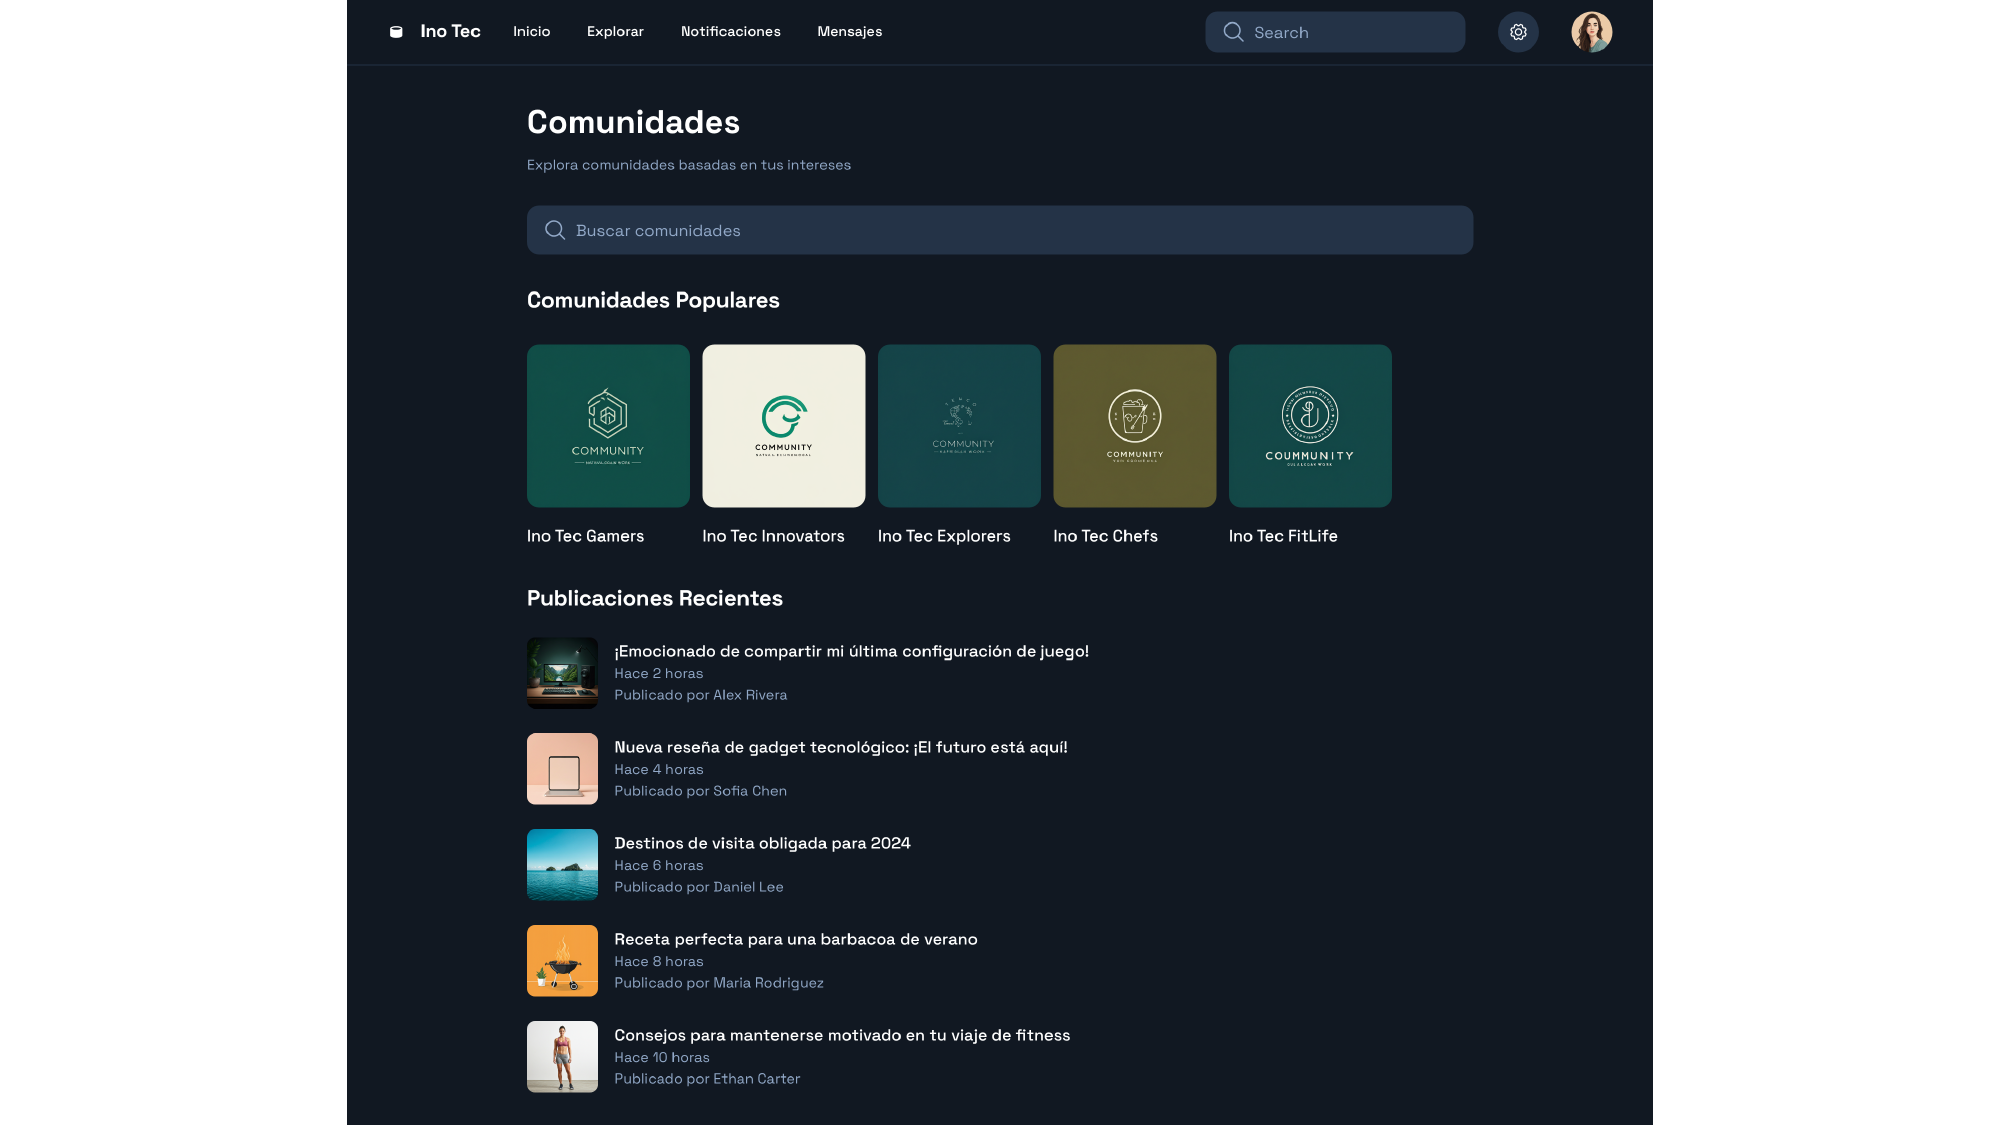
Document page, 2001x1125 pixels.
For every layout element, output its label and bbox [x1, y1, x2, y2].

picture [346, 0, 1654, 1125]
